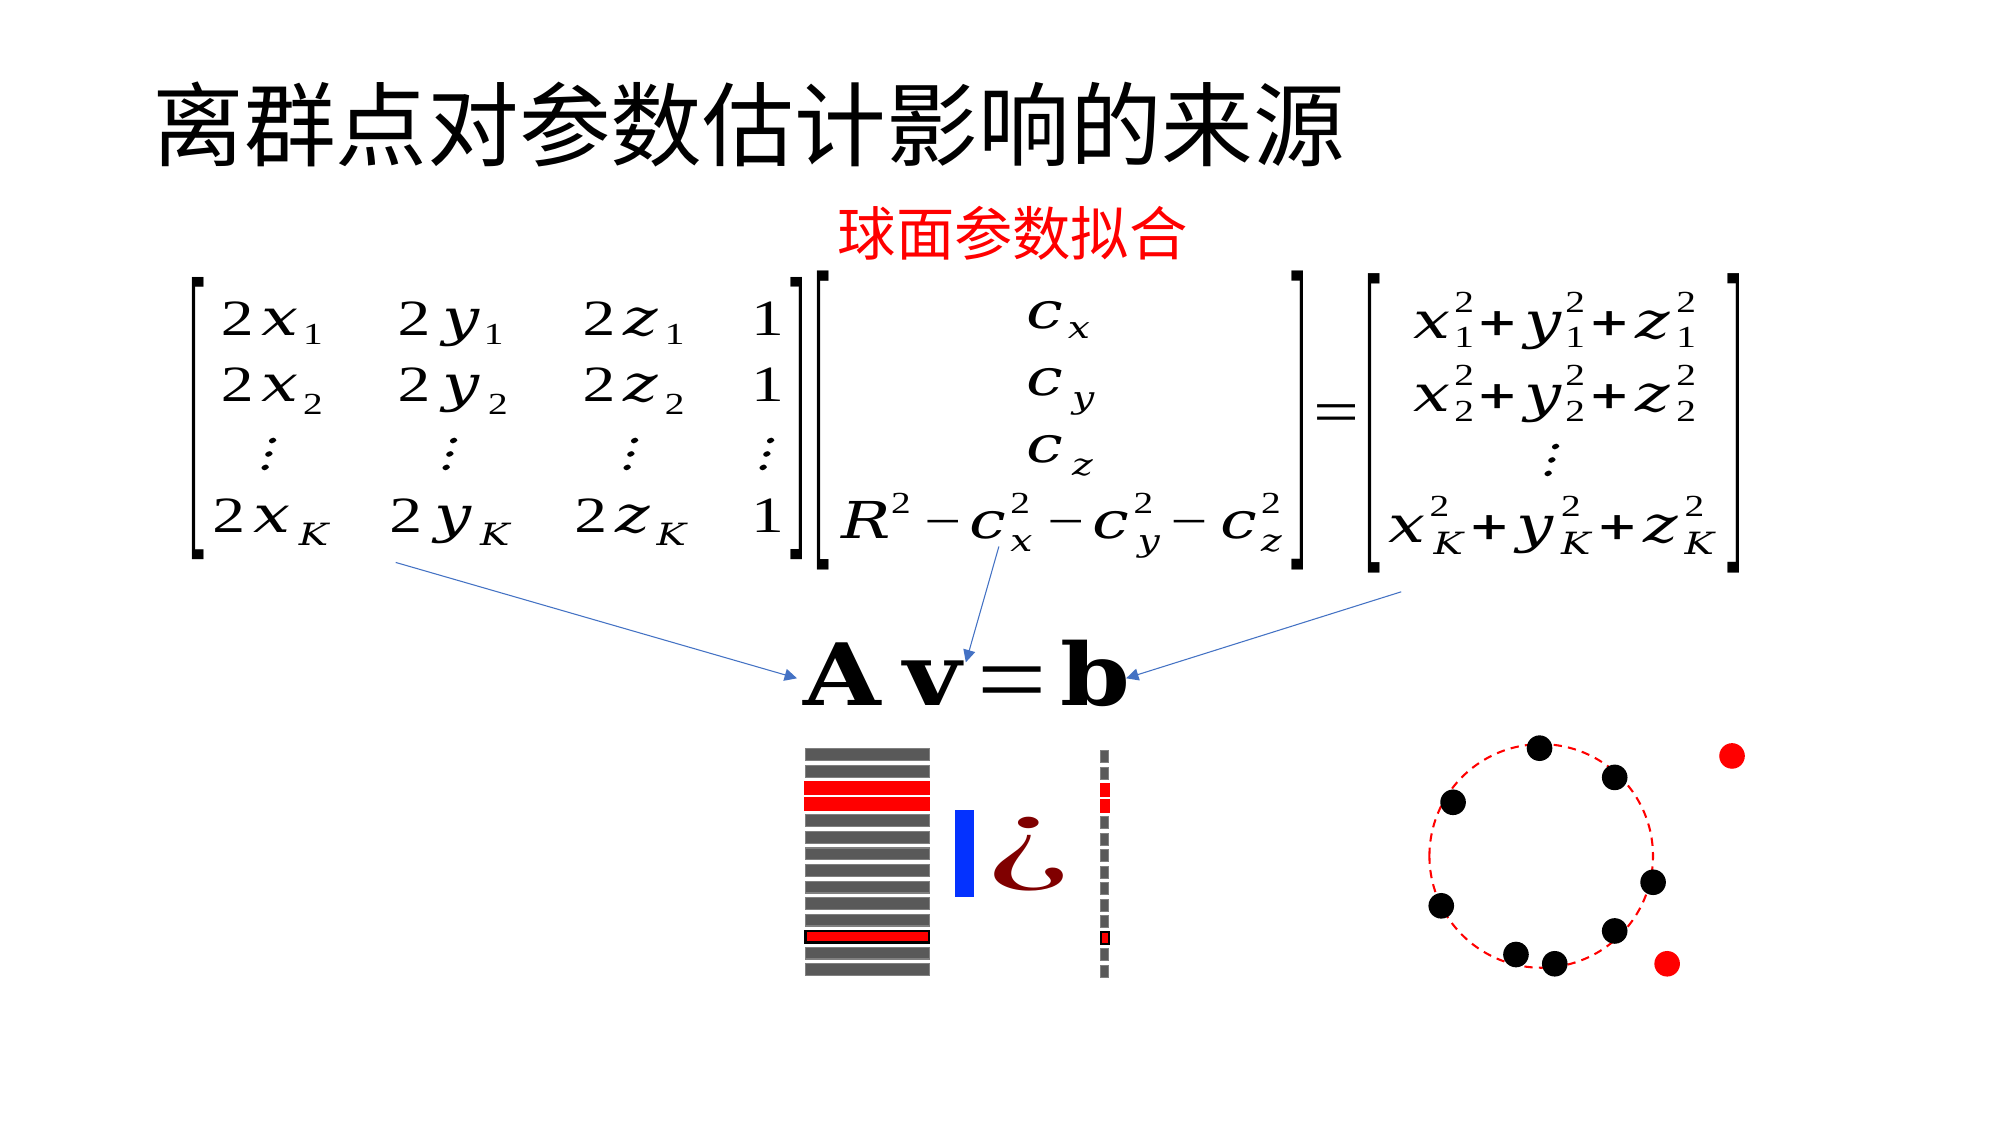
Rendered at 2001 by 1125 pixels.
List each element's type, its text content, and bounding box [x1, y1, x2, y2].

text_box [805, 963, 930, 976]
text_box [1100, 866, 1109, 879]
text_box [1100, 965, 1109, 978]
text_box [804, 797, 930, 811]
text_box [1100, 799, 1110, 813]
text_box [805, 864, 930, 877]
text_box [1100, 948, 1109, 961]
text_box [805, 897, 930, 910]
text_box [1100, 882, 1109, 895]
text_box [1126, 591, 1402, 679]
text_box [1100, 849, 1109, 862]
text_box [805, 847, 930, 860]
text_box [1100, 783, 1110, 797]
text_box [805, 765, 930, 778]
text_box [1100, 750, 1109, 763]
text_box [804, 930, 930, 944]
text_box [965, 546, 999, 663]
text_box [805, 881, 930, 894]
text_box [1100, 767, 1109, 780]
text_box [1100, 915, 1109, 928]
title 离群点对参数估计影响的来源 [137, 21, 1505, 239]
text_box 球面参数拟合 [823, 189, 1203, 275]
text_box [805, 831, 930, 844]
text_box [1100, 931, 1110, 945]
text_box [1100, 816, 1109, 829]
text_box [395, 562, 797, 679]
text_box [805, 914, 930, 927]
text_box [805, 814, 930, 827]
text_box [1100, 833, 1109, 846]
text_box [805, 947, 930, 960]
text_box [804, 781, 930, 795]
text_box [955, 810, 974, 897]
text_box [1429, 736, 1744, 976]
text_box [805, 748, 930, 761]
text_box [1100, 899, 1109, 912]
